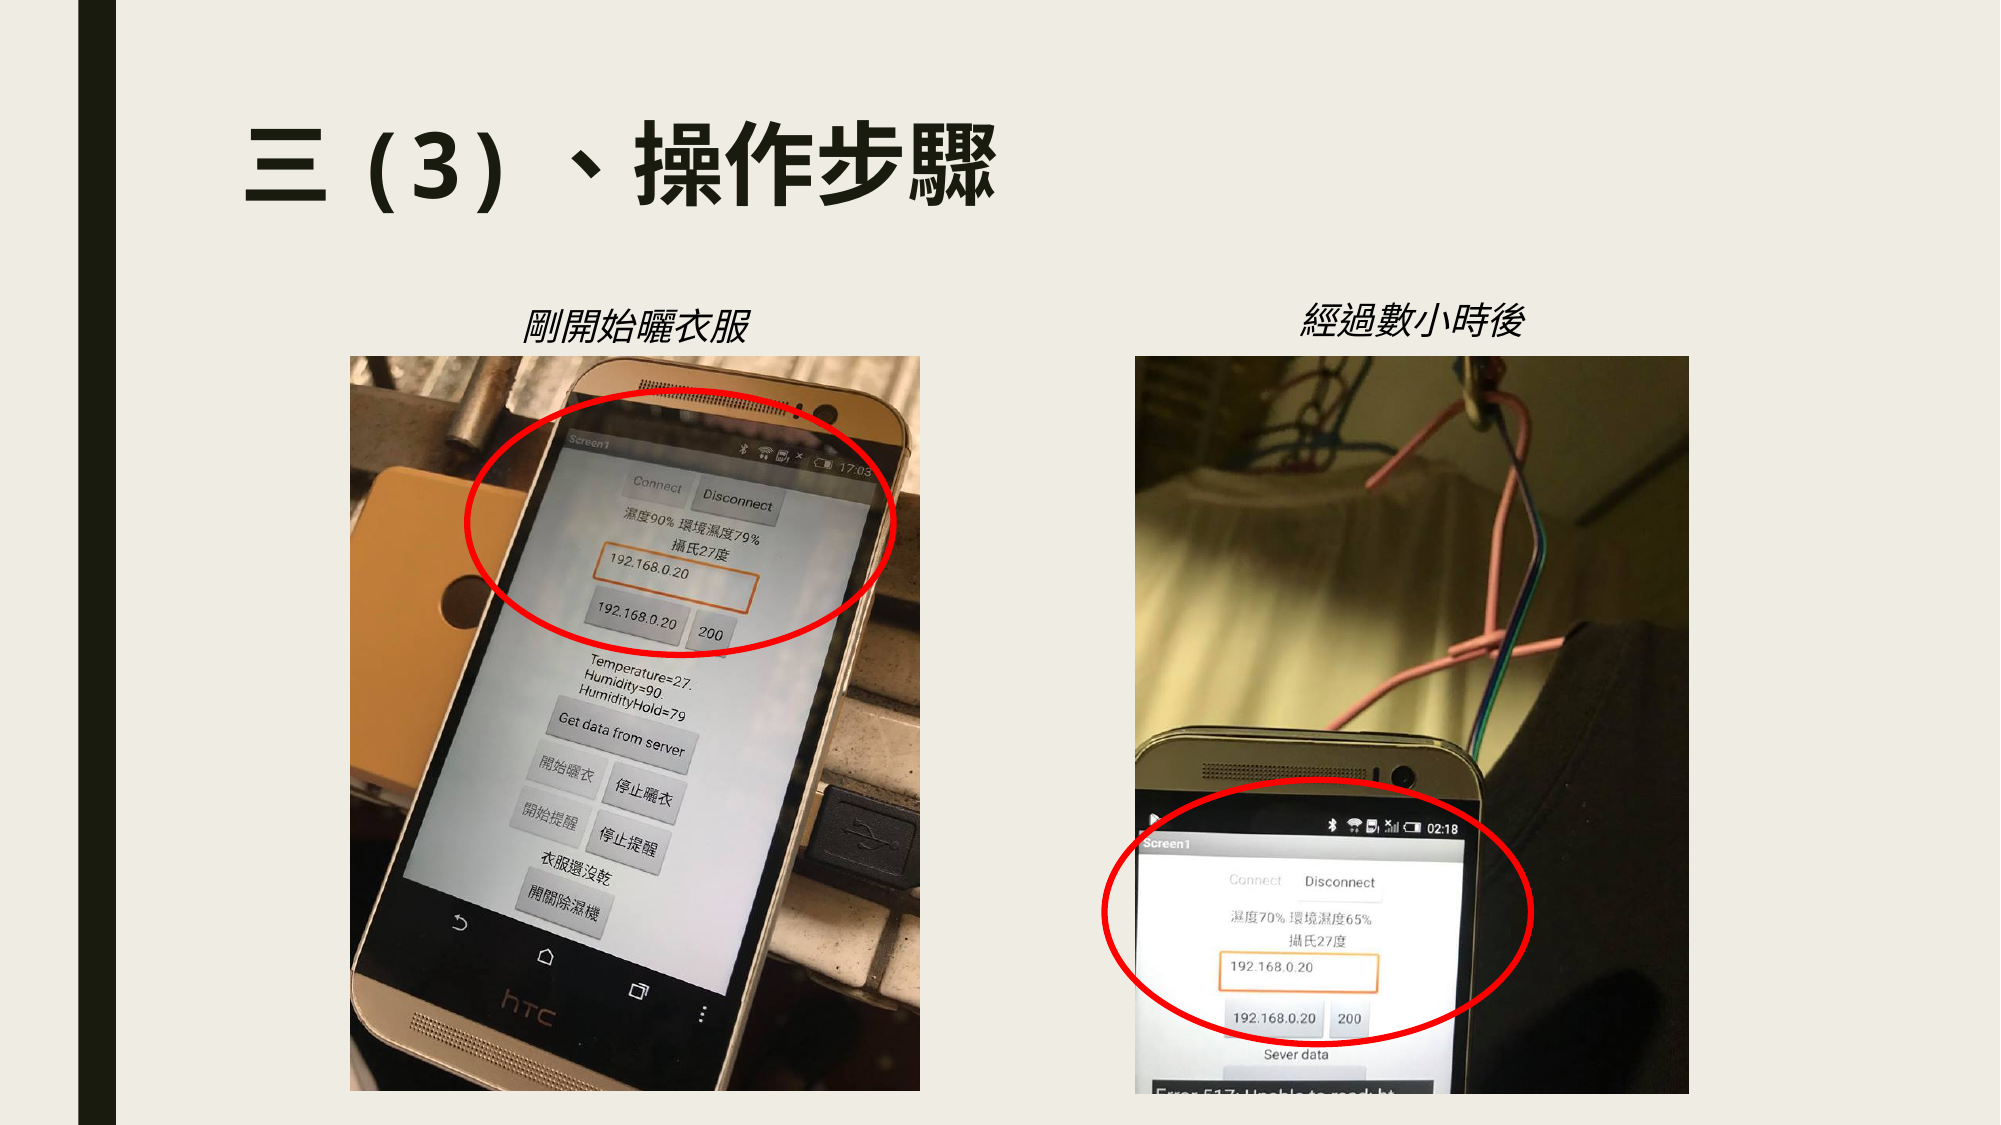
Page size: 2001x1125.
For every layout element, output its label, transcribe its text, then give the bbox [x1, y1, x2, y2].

text_box 經過數小時後 [1284, 289, 1540, 350]
text_box 剛開始曬衣服 [507, 295, 762, 356]
text_box [1101, 839, 1135, 985]
title 三(3)、操作步驟 [225, 112, 1800, 357]
picture [350, 356, 920, 1091]
picture [1135, 356, 1689, 1094]
